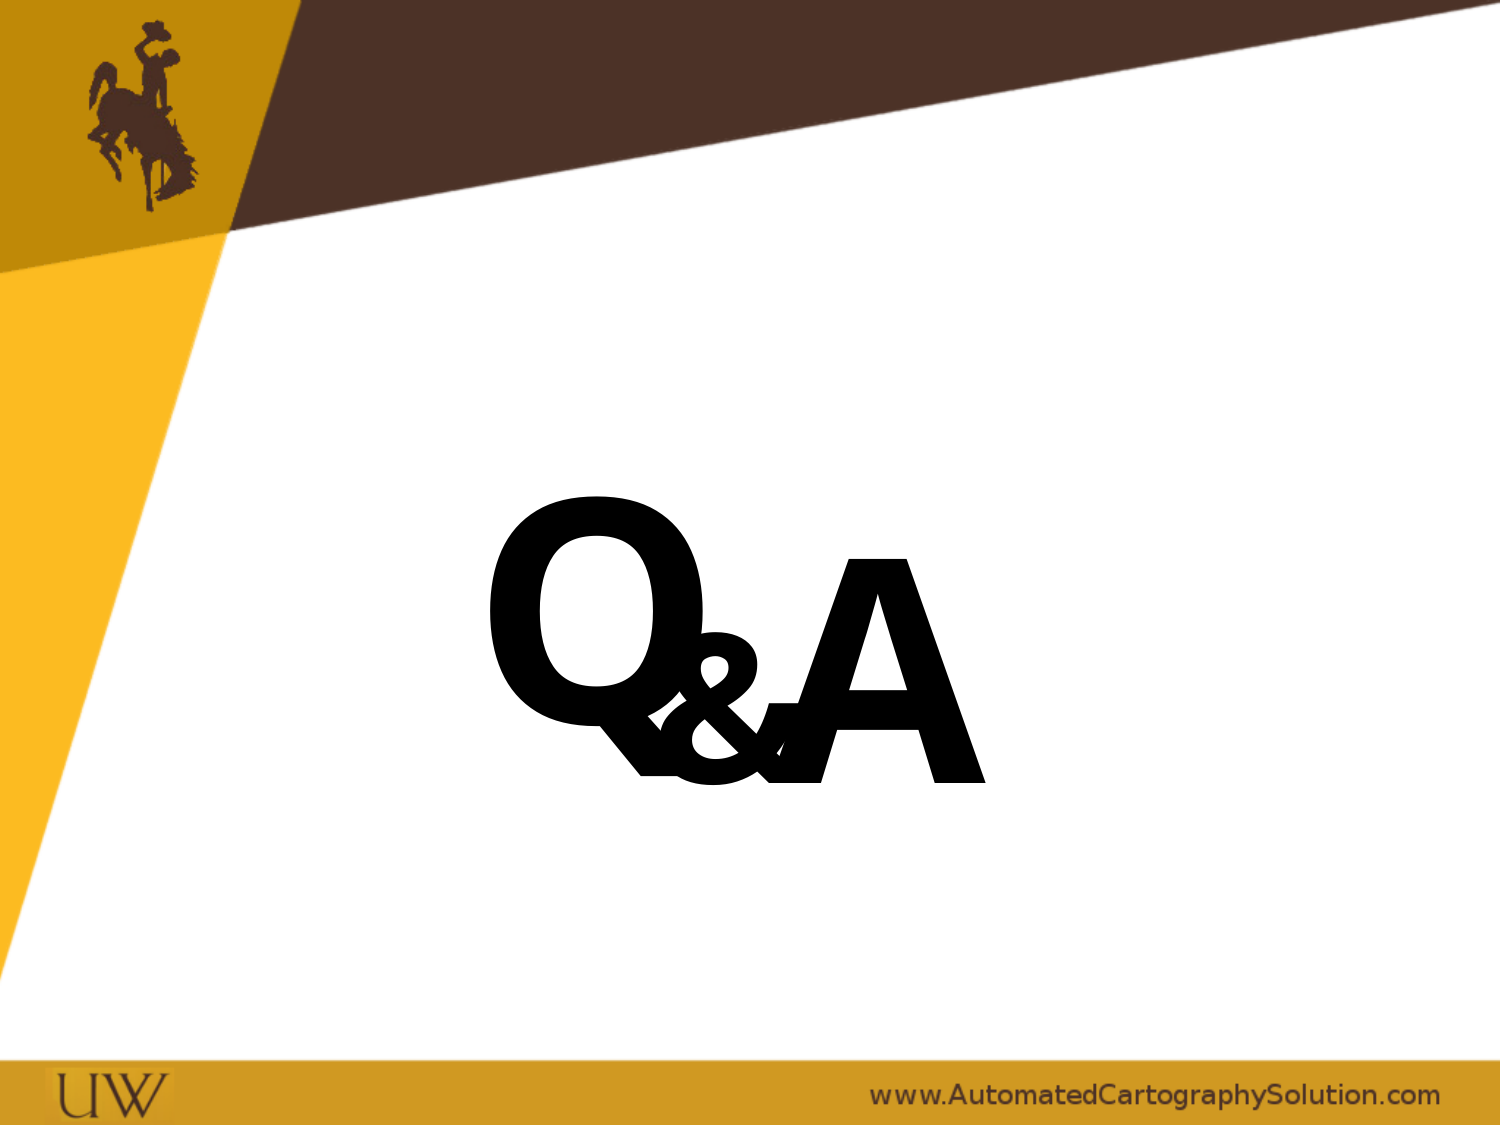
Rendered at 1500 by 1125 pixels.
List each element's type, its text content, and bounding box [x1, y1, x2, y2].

text_box Q [458, 403, 743, 794]
text_box A [755, 463, 1040, 854]
text_box & [636, 568, 922, 833]
picture [0, 0, 1500, 1125]
